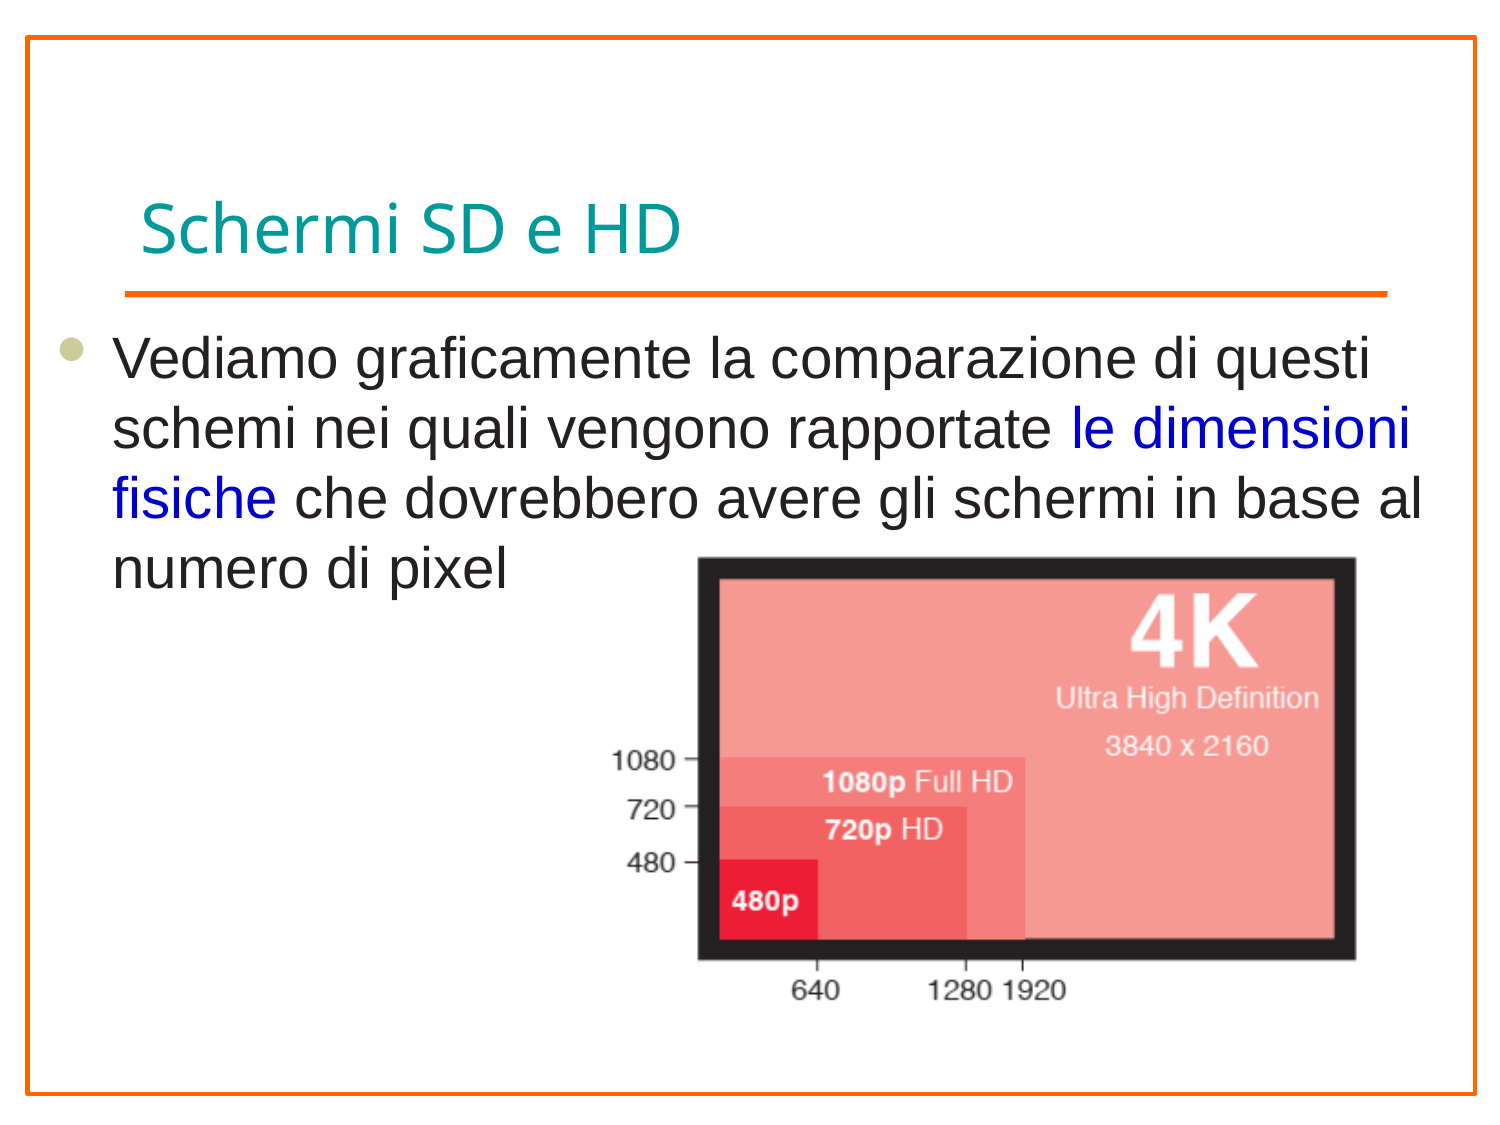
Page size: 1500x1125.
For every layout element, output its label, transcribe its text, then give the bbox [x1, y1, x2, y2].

picture [598, 550, 1388, 1024]
title Schermi SD e HD [125, 87, 1388, 275]
list Vediamo graficamente la comparazione di questi schemi nei quali vengono rapportate le dimensioni fisiche che dovrebbero avere gli schermi in base al numero di pixel [41, 312, 1471, 1071]
